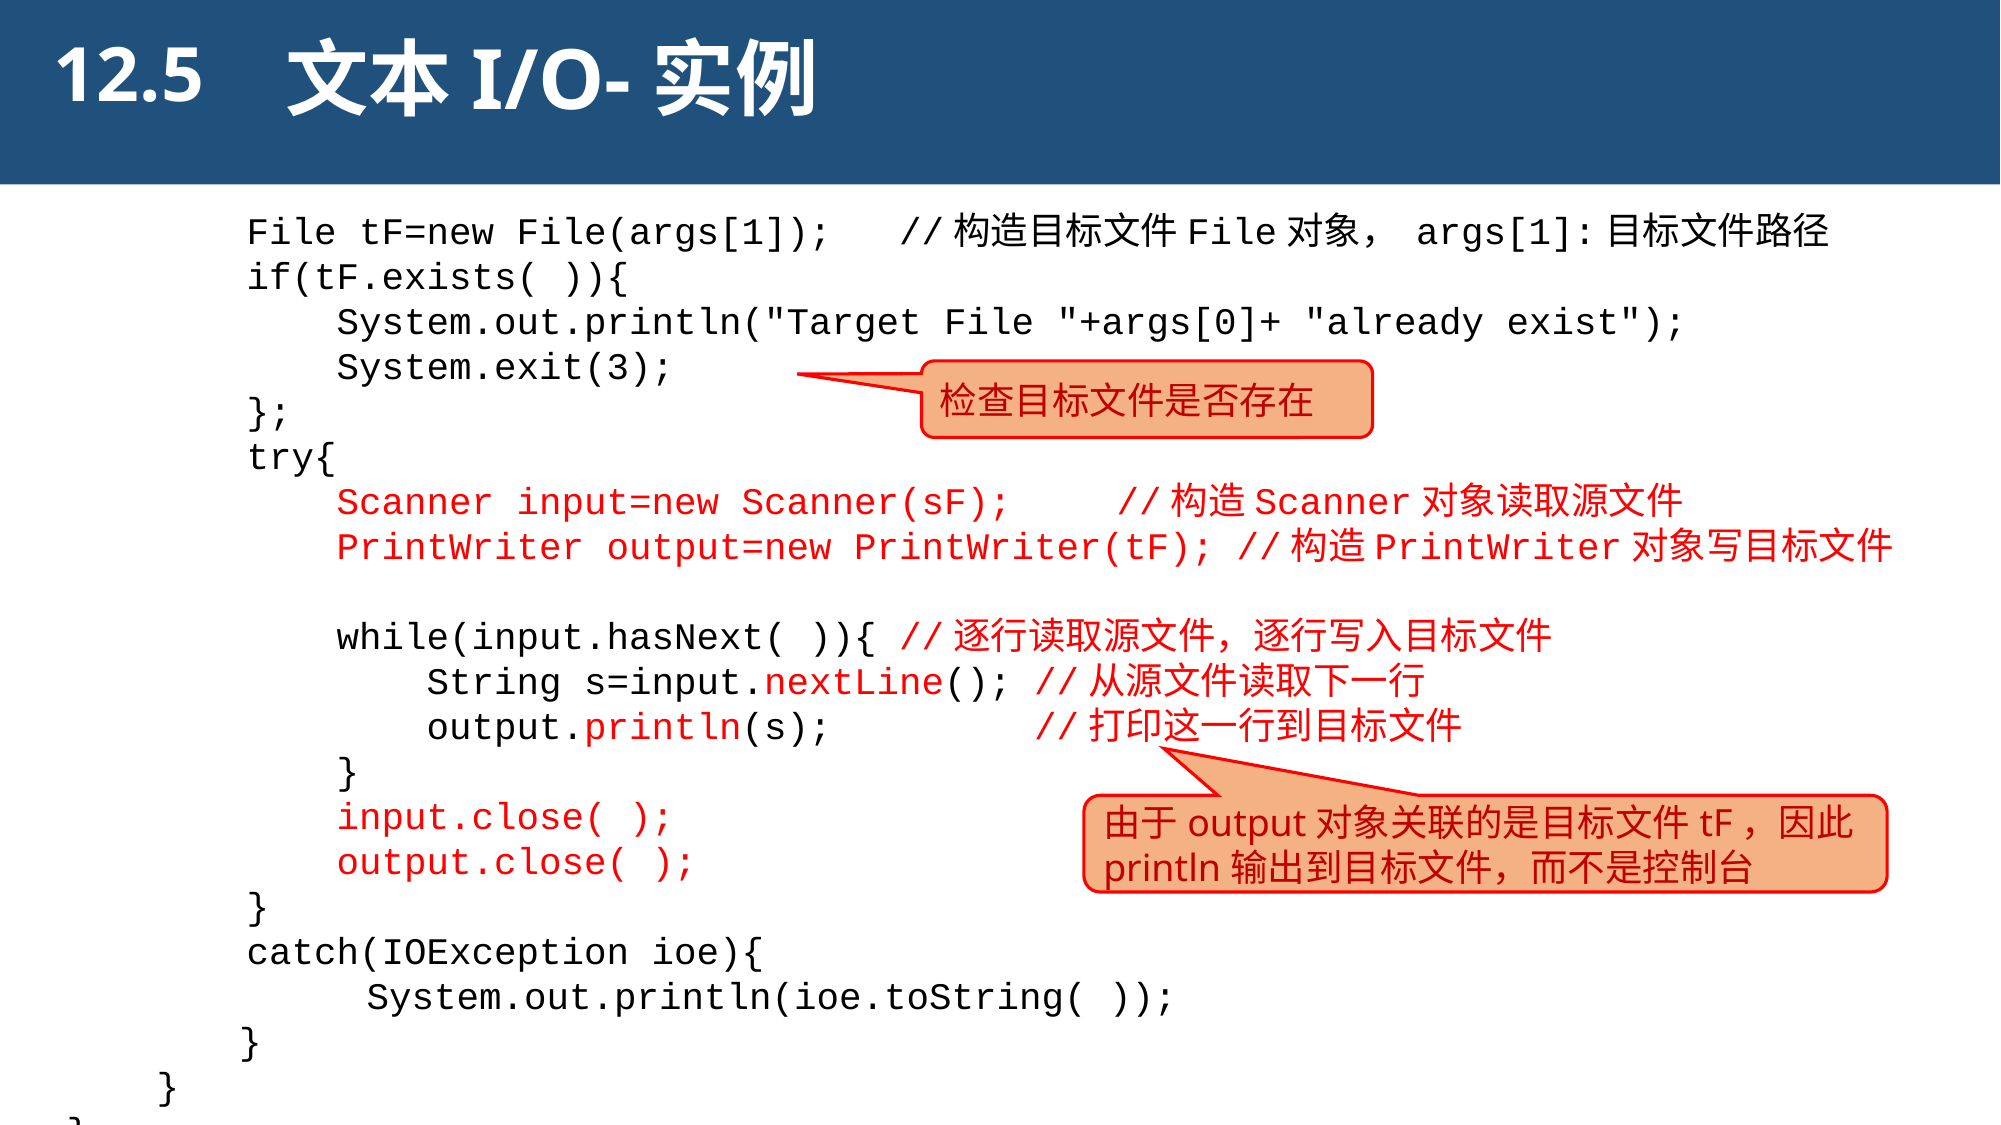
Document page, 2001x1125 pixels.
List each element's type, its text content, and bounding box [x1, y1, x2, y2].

list 文本I/O-实例 [270, 29, 1782, 112]
list 12.5 [38, 28, 244, 166]
text_box File tF=new File(args[1]); //构造目标文件File对象， args[1]:目标文件路径 if(tF.exists( )){ System.out.println("Target File "+args[0]+ "already exist"); System.exit(3); }; try{ Scanner input=new Scanner(sF); //构造Scanner对象读取源文件 PrintWriter output=new PrintWriter(tF); //构造PrintWriter对象写目标文件 while(input.hasNext( )){ //逐行读取源文件，逐行写入目标文件 String s=input.nextLine(); //从源文件读取下一行 output.println(s); //打印这一行到目标文件 } input.close( ); output.close( ); } catch(IOException ioe){ System.out.println(ioe.toString( )); } } } [51, 199, 1948, 1125]
text_box 检查目标文件是否存在 [797, 359, 1374, 439]
text_box 由于output对象关联的是目标文件tF，因此println输出到目标文件，而不是控制台 [1082, 746, 1889, 894]
